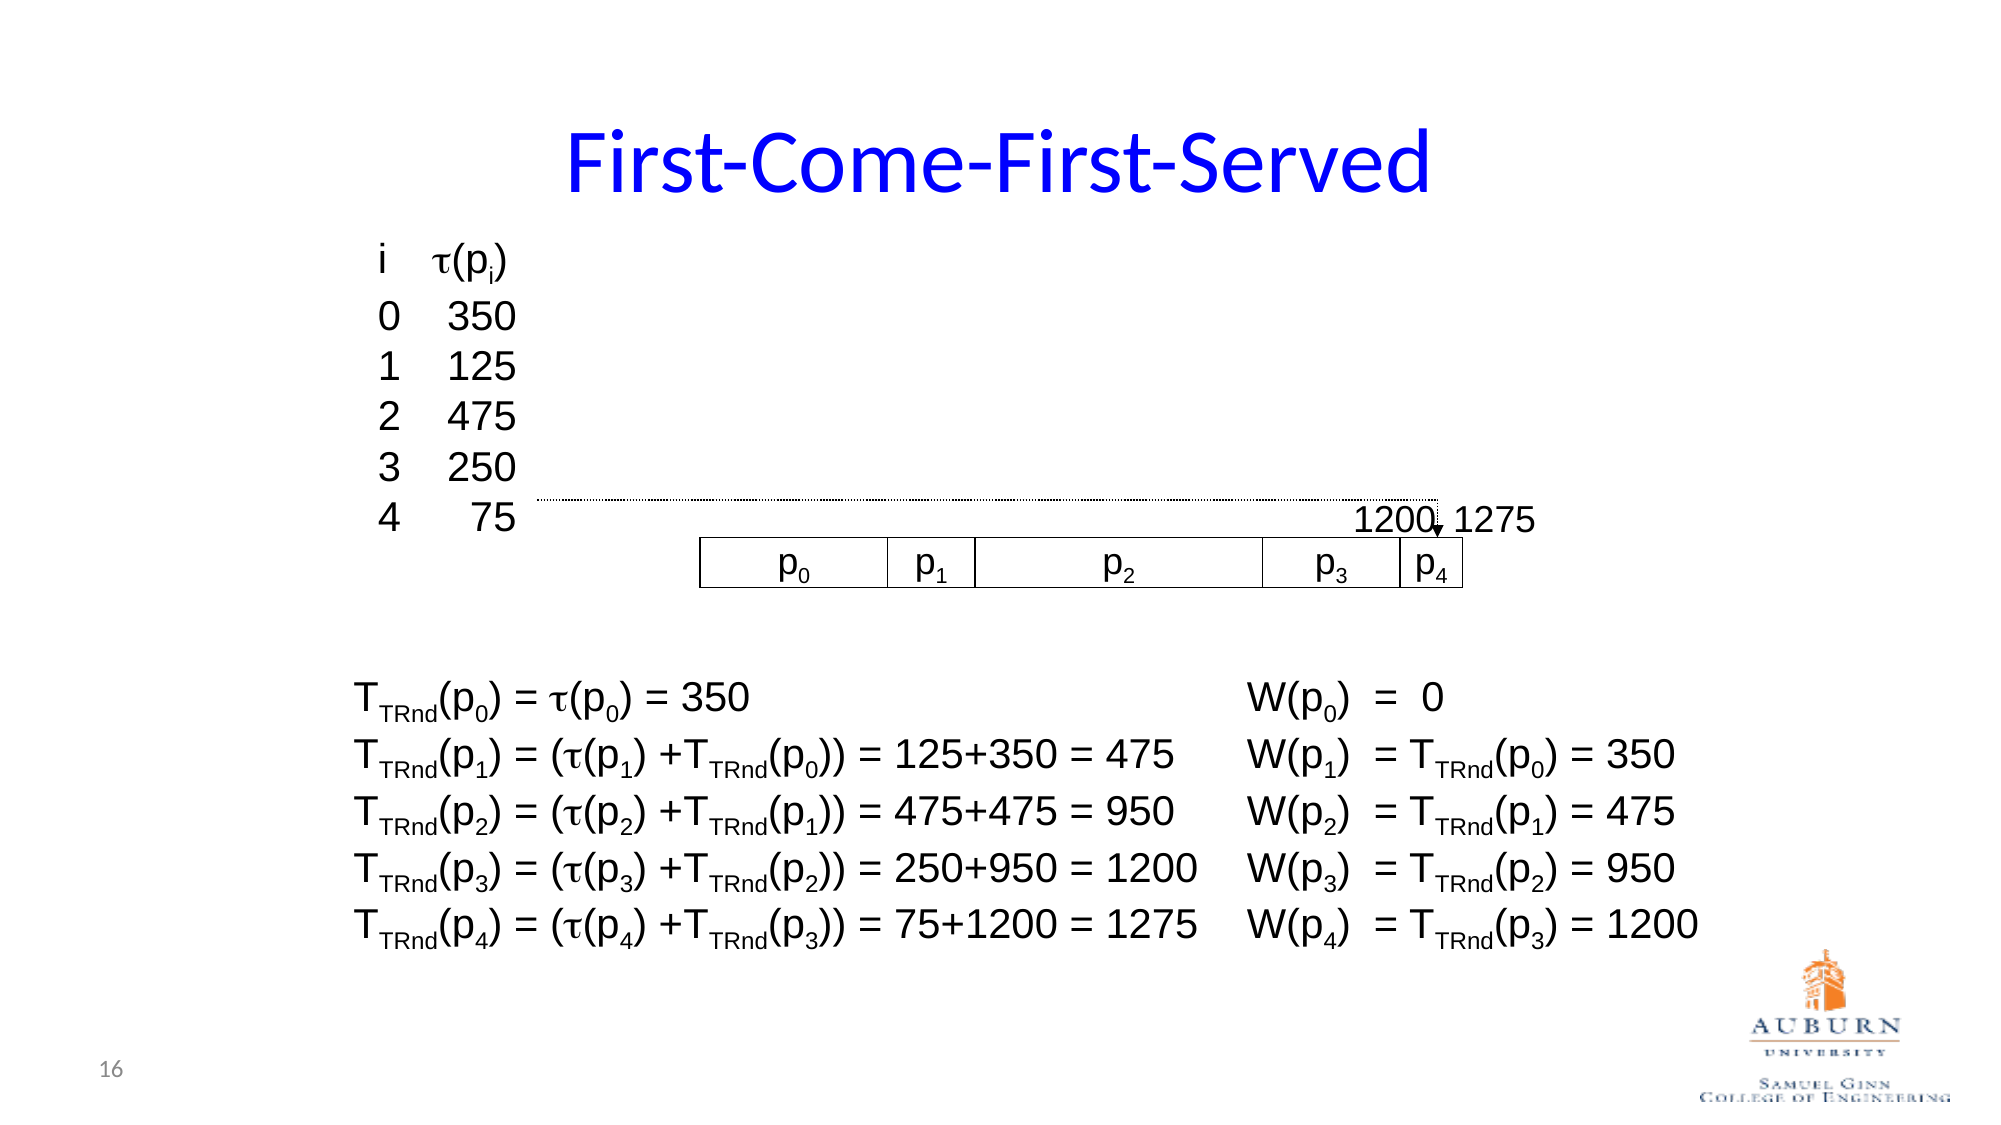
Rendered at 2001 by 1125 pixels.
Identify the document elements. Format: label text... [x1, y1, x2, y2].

text_box i t(pi) 0 350 1 125 2 475 3 250 4 75 [363, 224, 532, 547]
text_box First-Come-First-Served [362, 99, 1638, 213]
text_box p2 [974, 537, 1262, 588]
text_box p1 [887, 537, 974, 588]
picture [1700, 949, 1950, 1102]
text_box 1275 [1438, 487, 1552, 548]
slide_number 16 [83, 1037, 300, 1098]
text_box 1200 [1338, 487, 1438, 548]
text_box W(p0) = 0 W(p1) = TTRnd(p0) = 350 W(p2) = TTRnd(p1) = 475 W(p3) = TTRnd(p2) = 950 W(p4) = TTRnd(p3) = 1200 [1232, 662, 1715, 962]
text_box TTRnd(p0) = t(p0) = 350 TTRnd(p1) = (t(p1) +TTRnd(p0)) = 125+350 = 475 TTRnd(p2) = (t(p2) +TTRnd(p1)) = 475+475 = 950 TTRnd(p3) = (t(p3) +TTRnd(p2)) = 250+950 = 1200 TTRnd(p4) = (t(p4) +TTRnd(p3)) = 75+1200 = 1275 [338, 662, 1214, 962]
text_box p0 [699, 537, 887, 588]
text_box p3 [1262, 537, 1399, 588]
text_box p4 [1399, 548, 1463, 588]
text_box [537, 500, 1338, 534]
